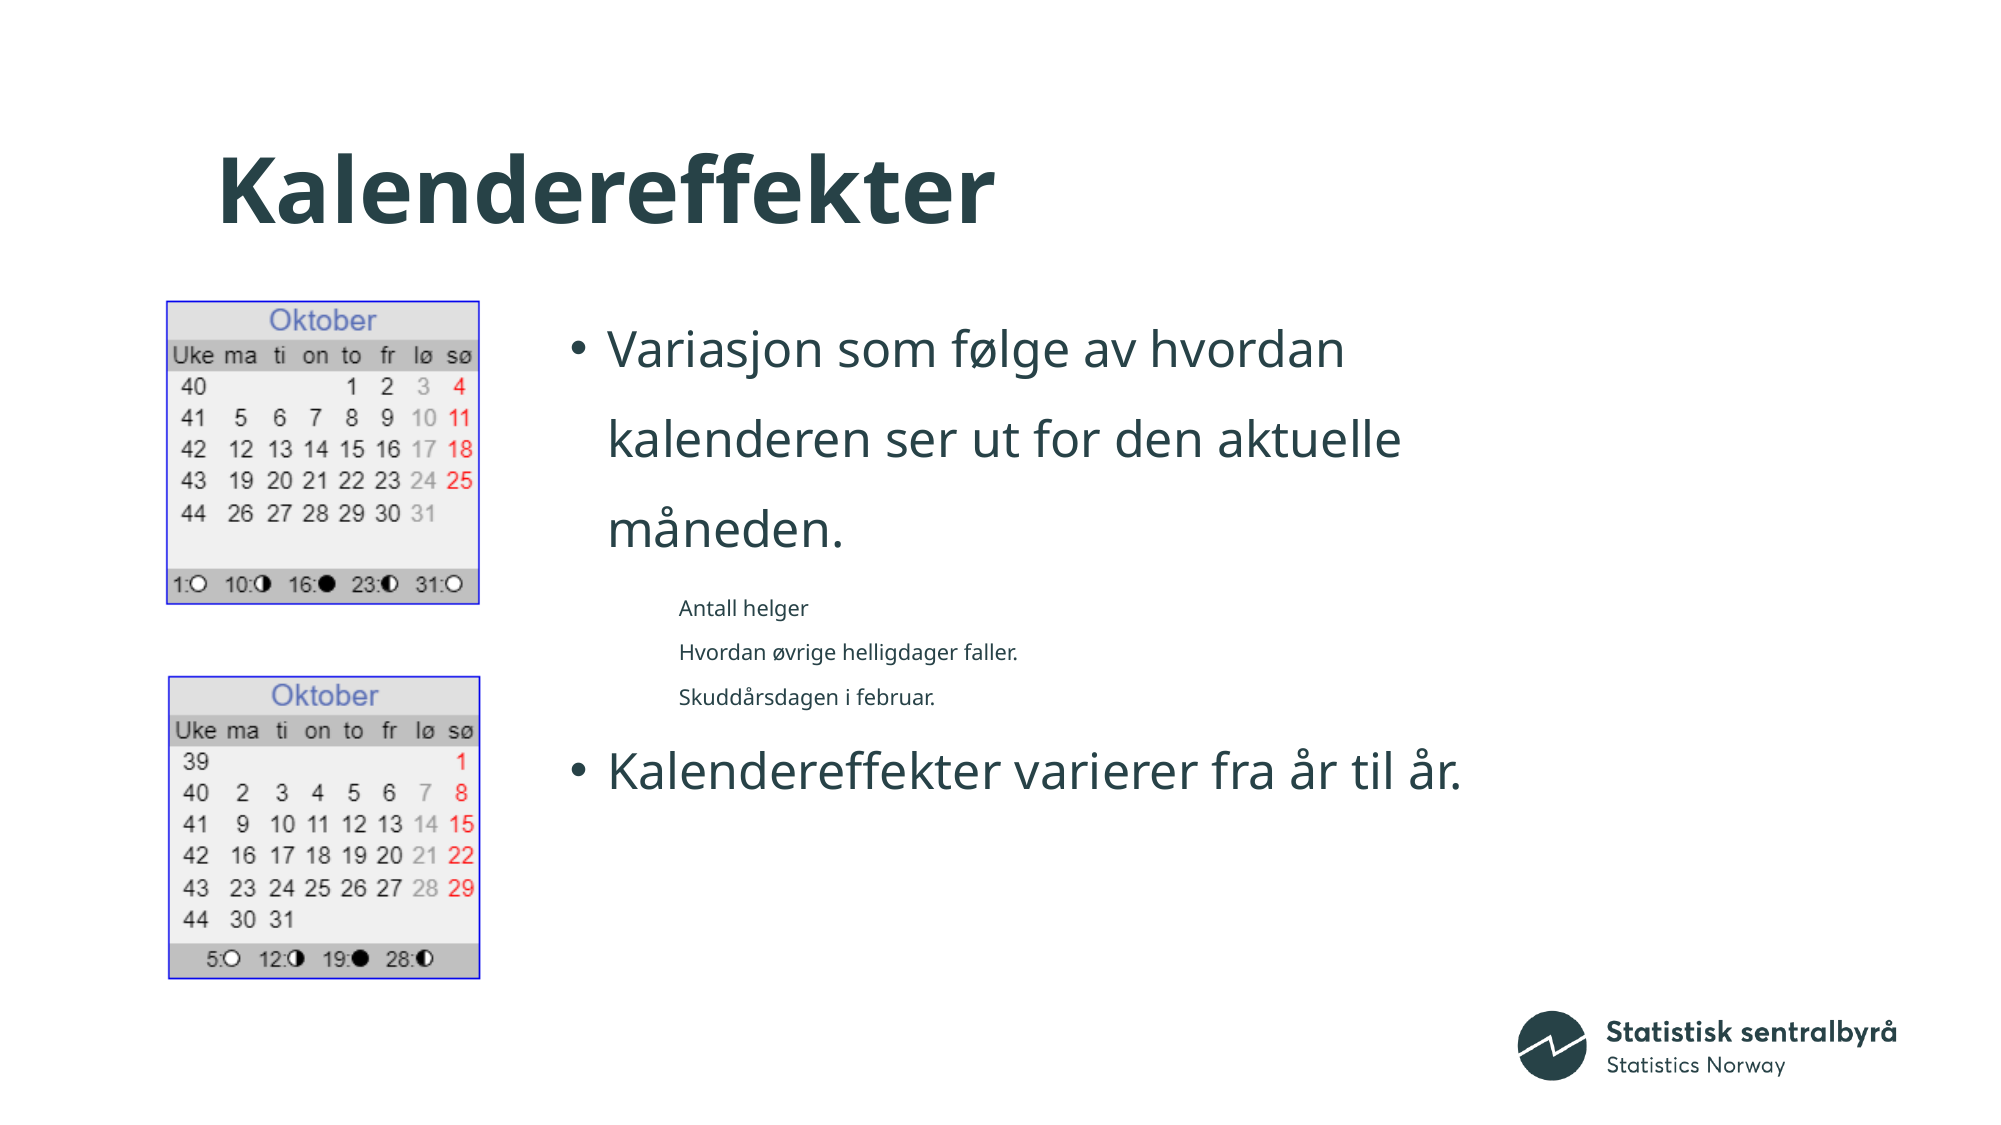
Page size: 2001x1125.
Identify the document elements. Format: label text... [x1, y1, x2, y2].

picture [157, 290, 491, 616]
title Kalendereffekter [200, 90, 1784, 306]
picture [1503, 995, 2000, 1125]
list Variasjon som følge av hvordan kalenderen ser ut for den aktuelle måneden. Antall helger Hvordan øvrige helligdager faller. Skuddårsdagen i februar. Kalendereffekter varierer fra år til år. [554, 279, 1613, 563]
picture [148, 670, 490, 989]
